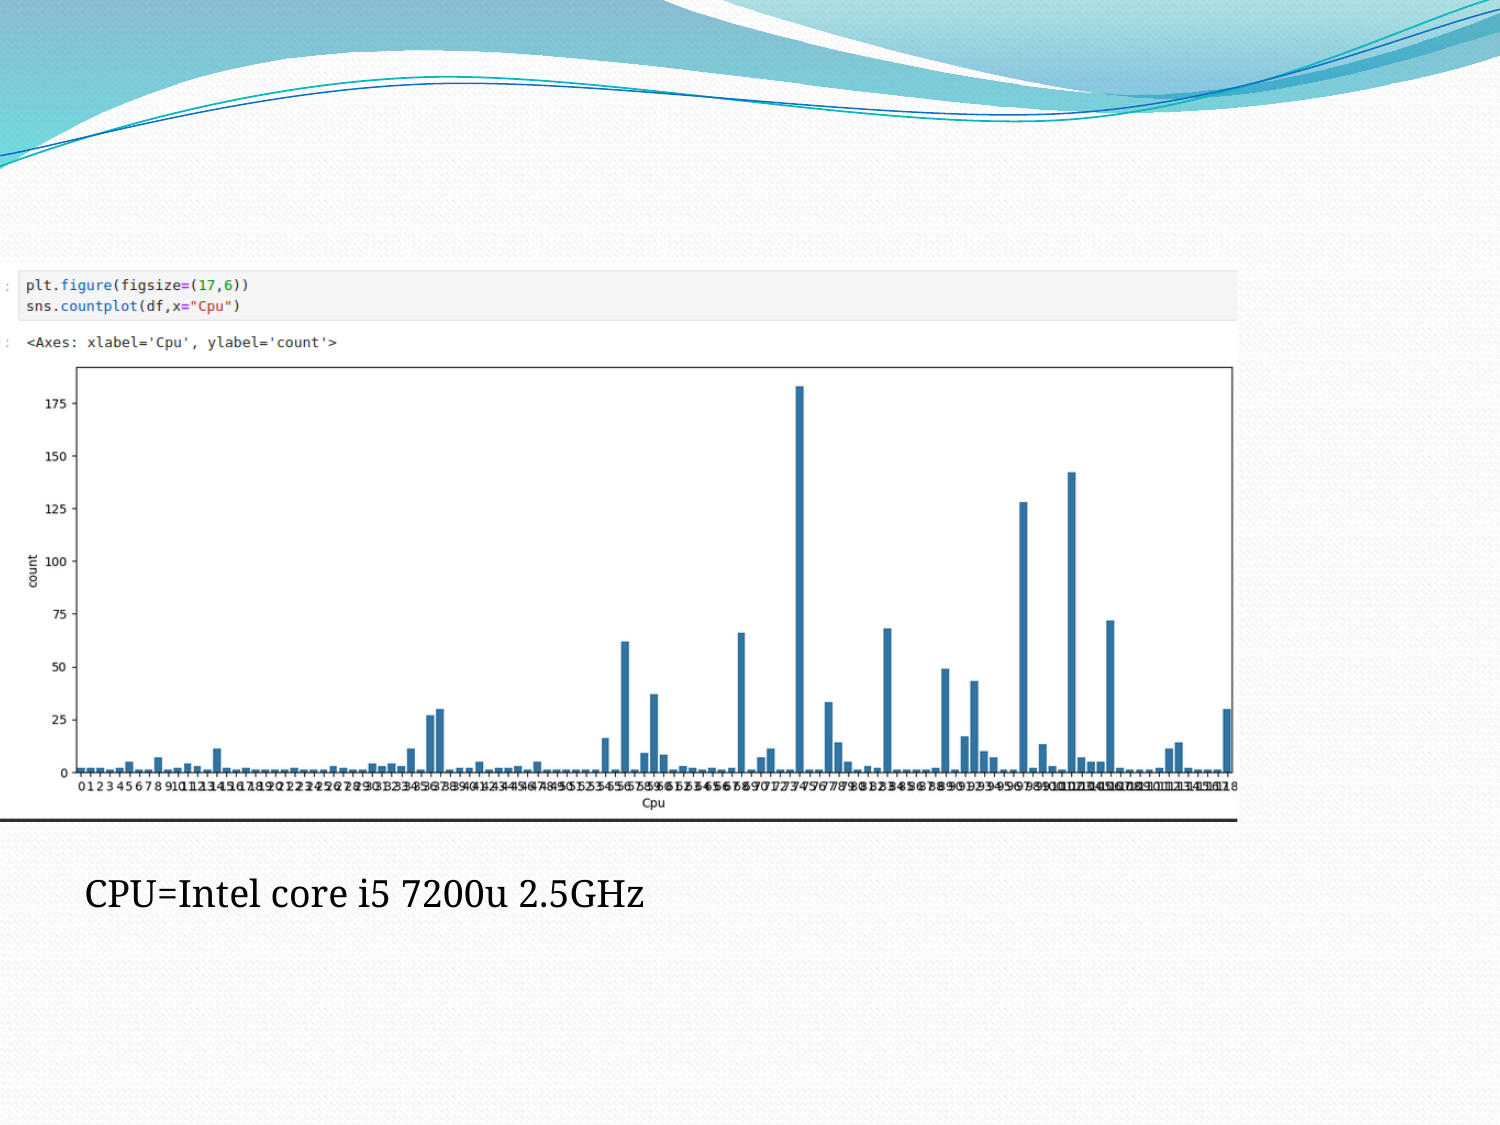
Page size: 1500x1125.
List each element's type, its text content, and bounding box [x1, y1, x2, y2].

picture [0, 262, 1238, 822]
text_box CPU=Intel core i5 7200u 2.5GHz [69, 862, 661, 923]
